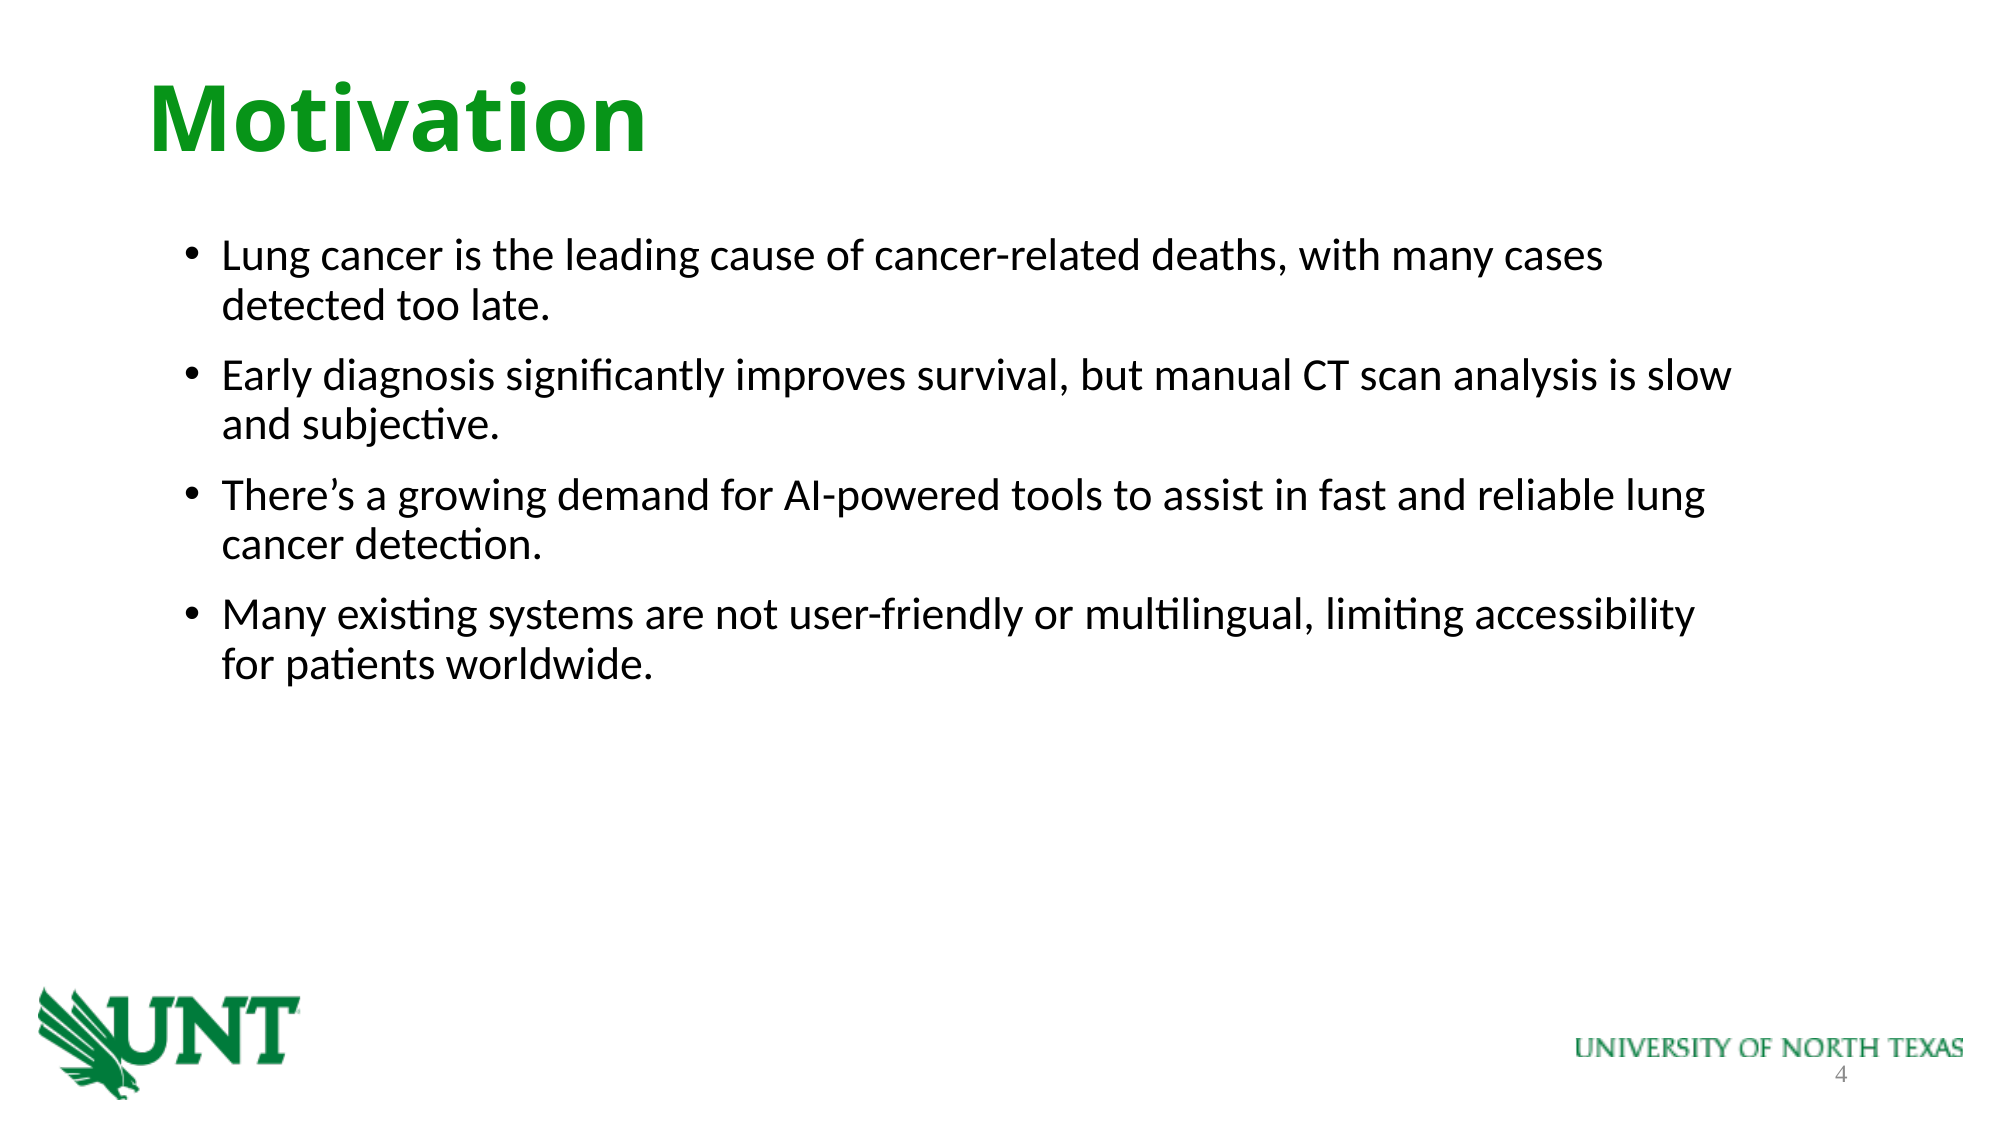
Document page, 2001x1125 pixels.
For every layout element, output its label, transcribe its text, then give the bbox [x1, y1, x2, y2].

picture [37, 986, 301, 1100]
slide_number 4 [1412, 1042, 1863, 1103]
picture [1575, 1038, 1963, 1057]
list Lung cancer is the leading cause of cancer-related deaths, with many cases detected too late. Early diagnosis significantly improves survival, but manual CT scan analysis is slow and subjective. There’s a growing demand for AI-powered tools to assist in fast and reliable lung cancer detection. Many existing systems are not user-friendly or multilingual, limiting accessibility for patients worldwide. [169, 223, 1756, 896]
title Motivation [131, 59, 1884, 184]
